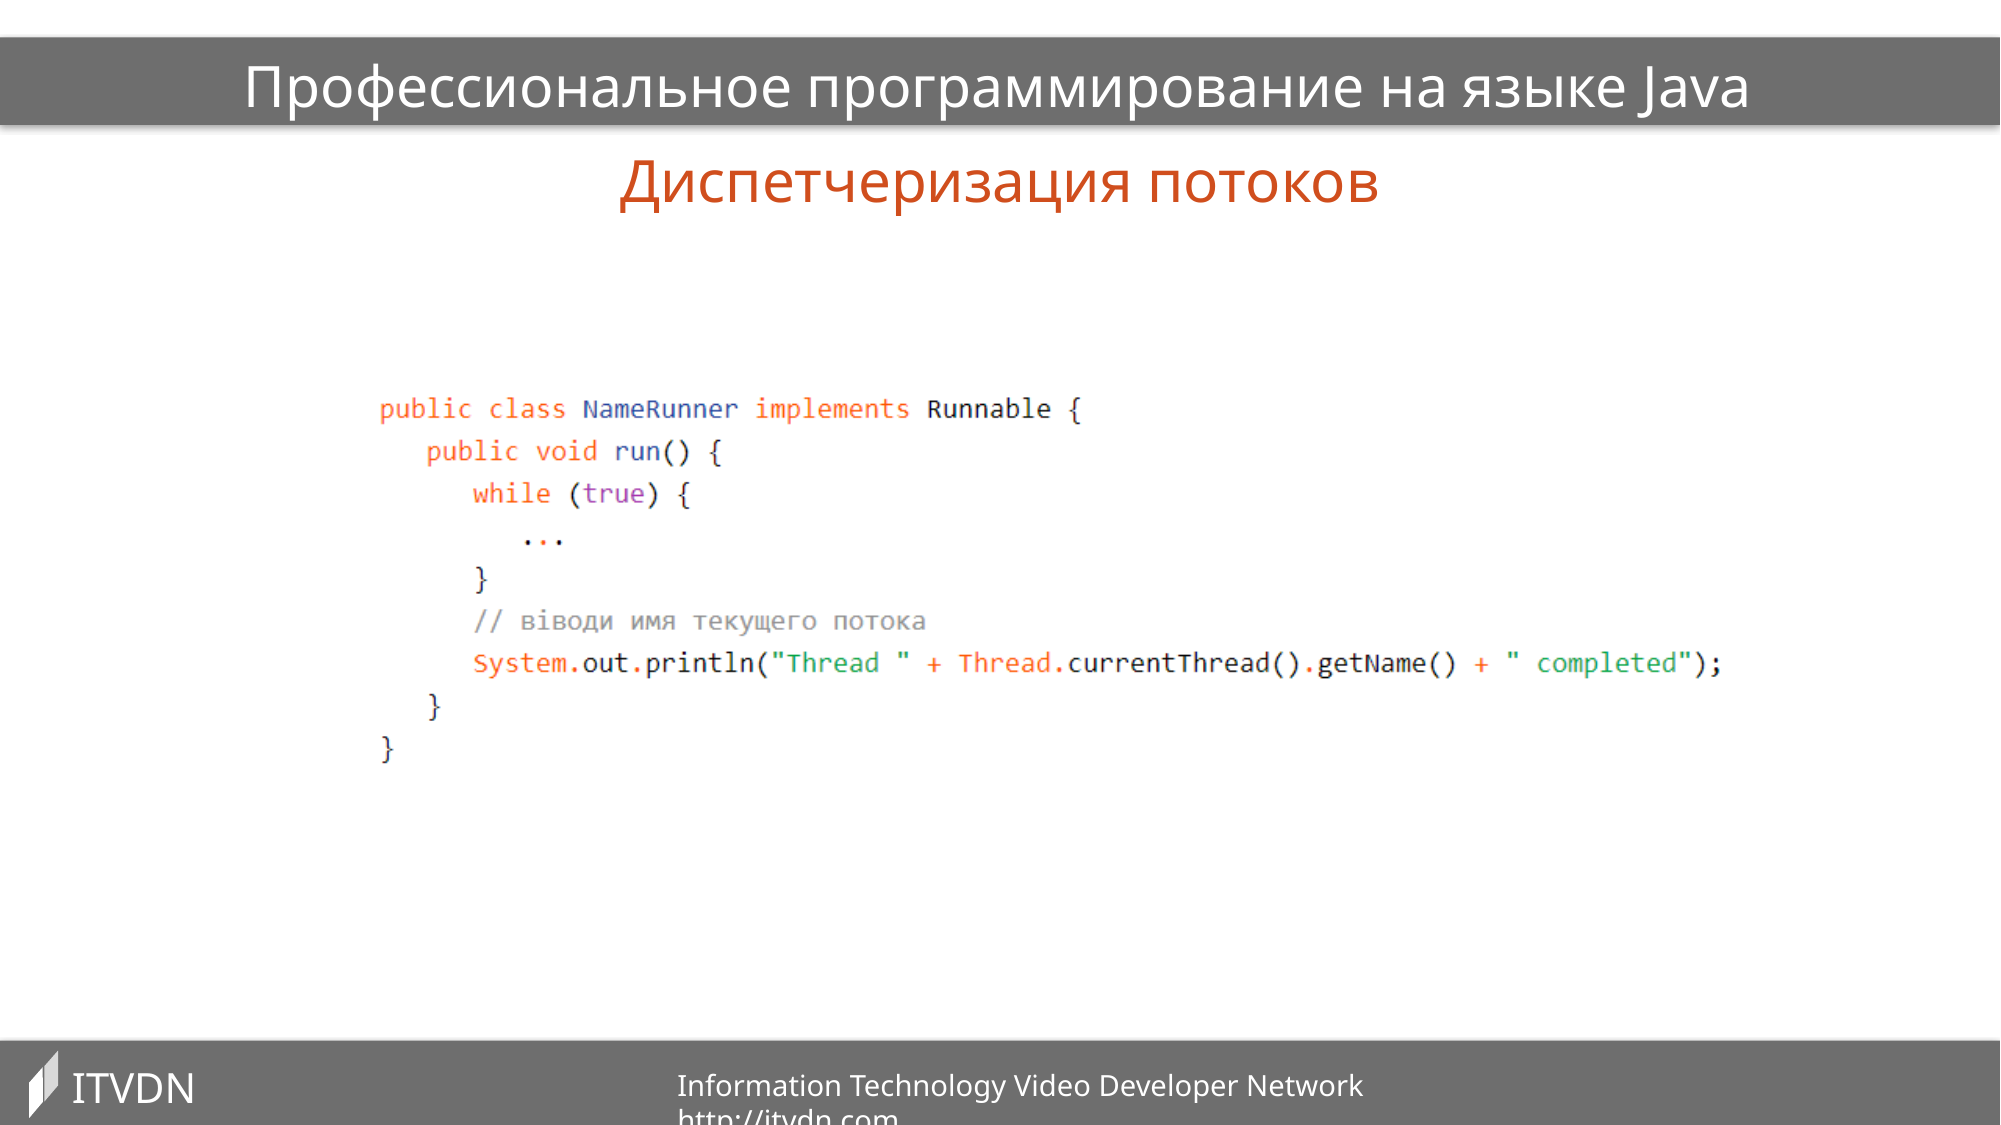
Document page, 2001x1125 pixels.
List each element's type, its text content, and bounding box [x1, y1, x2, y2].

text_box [28, 1050, 59, 1119]
picture [374, 393, 1732, 779]
text_box [0, 34, 2000, 128]
text_box ITVDN [62, 1054, 212, 1120]
text_box Information Technology Video Developer Network http://itvdn.com [662, 1059, 1963, 1125]
text_box Профессиональное программирование на языке Java [207, 37, 1788, 132]
text_box [0, 1037, 2000, 1125]
text_box Диспетчеризация потоков [324, 138, 1675, 225]
